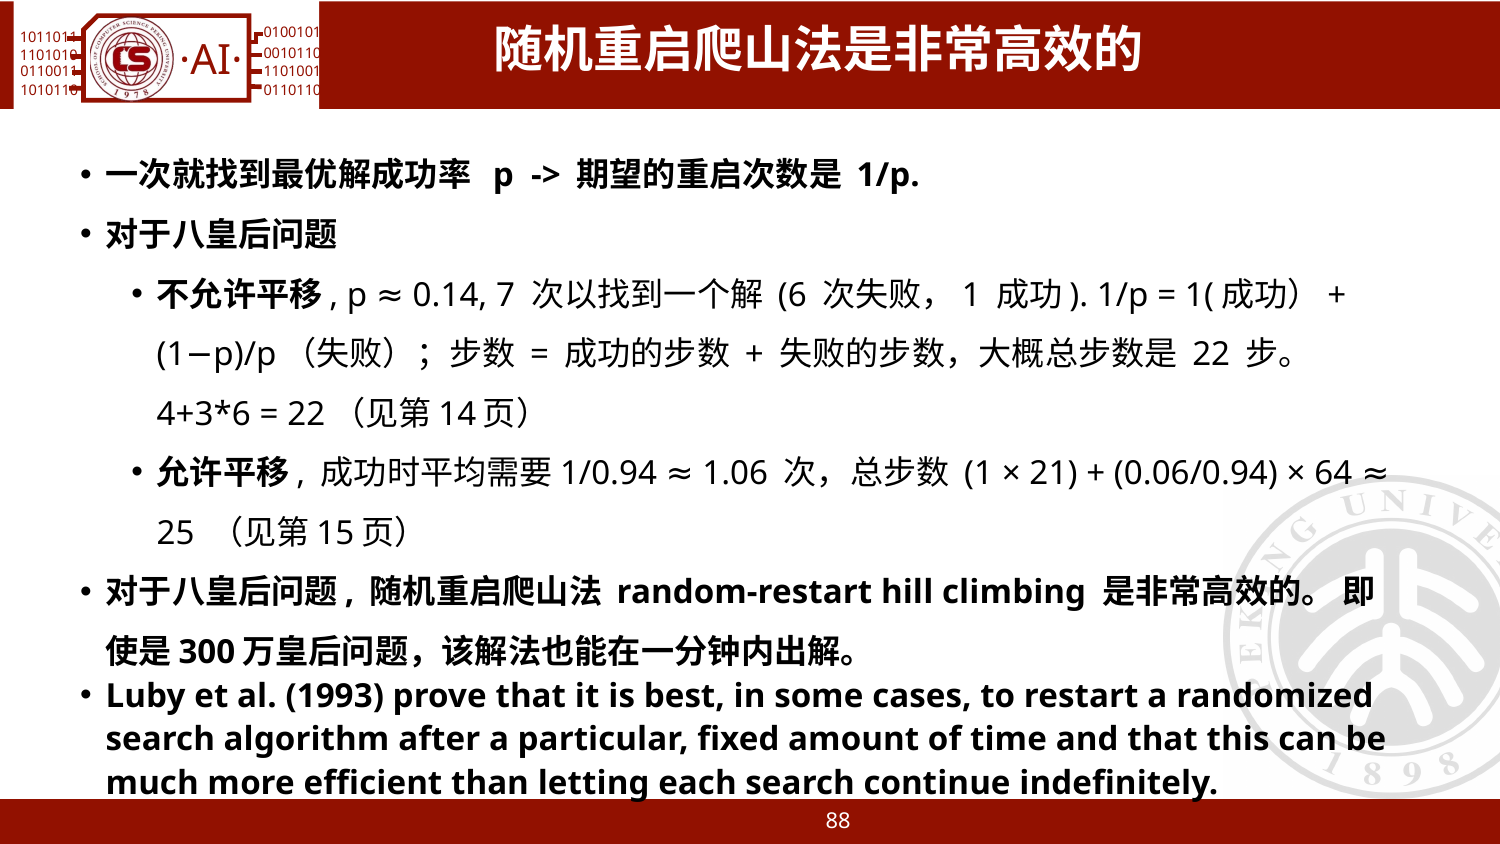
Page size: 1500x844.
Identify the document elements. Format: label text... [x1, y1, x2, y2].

list 一次就找到最优解成功率 p -> 期望的重启次数是 1/p. 对于八皇后问题 不允许平移, p ≈ 0.14, 7 次以找到一个解 (6 次失败，1 成功). 1/p = 1(成功）+ (1−p)/p（失败）；步数 = 成功的步数 + 失败的步数，大概总步数是 22 步。 4+3*6 = 22（见第14页） 允许平移, 成功时平均需要1/0.94 ≈ 1.06 次，总步数 (1 × 21) + (0.06/0.94) × 64 ≈ 25 （见第15页） 对于八皇后问题, 随机重启爬山法 random-restart hill climbing 是非常高效的。 即使是300万皇后问题，该解法也能在一分钟内出解。 ﻿Luby et al. (1993) prove that it is best, in some cases, to restart a randomized search algorithm after a particular, fixed amount of time and that this can be much more efficient than letting each search continue indefinitely. [65, 126, 1419, 825]
picture [88, 15, 175, 103]
slide_number 88 [634, 799, 866, 844]
title 随机重启爬山法是非常高效的 [325, 19, 1313, 84]
